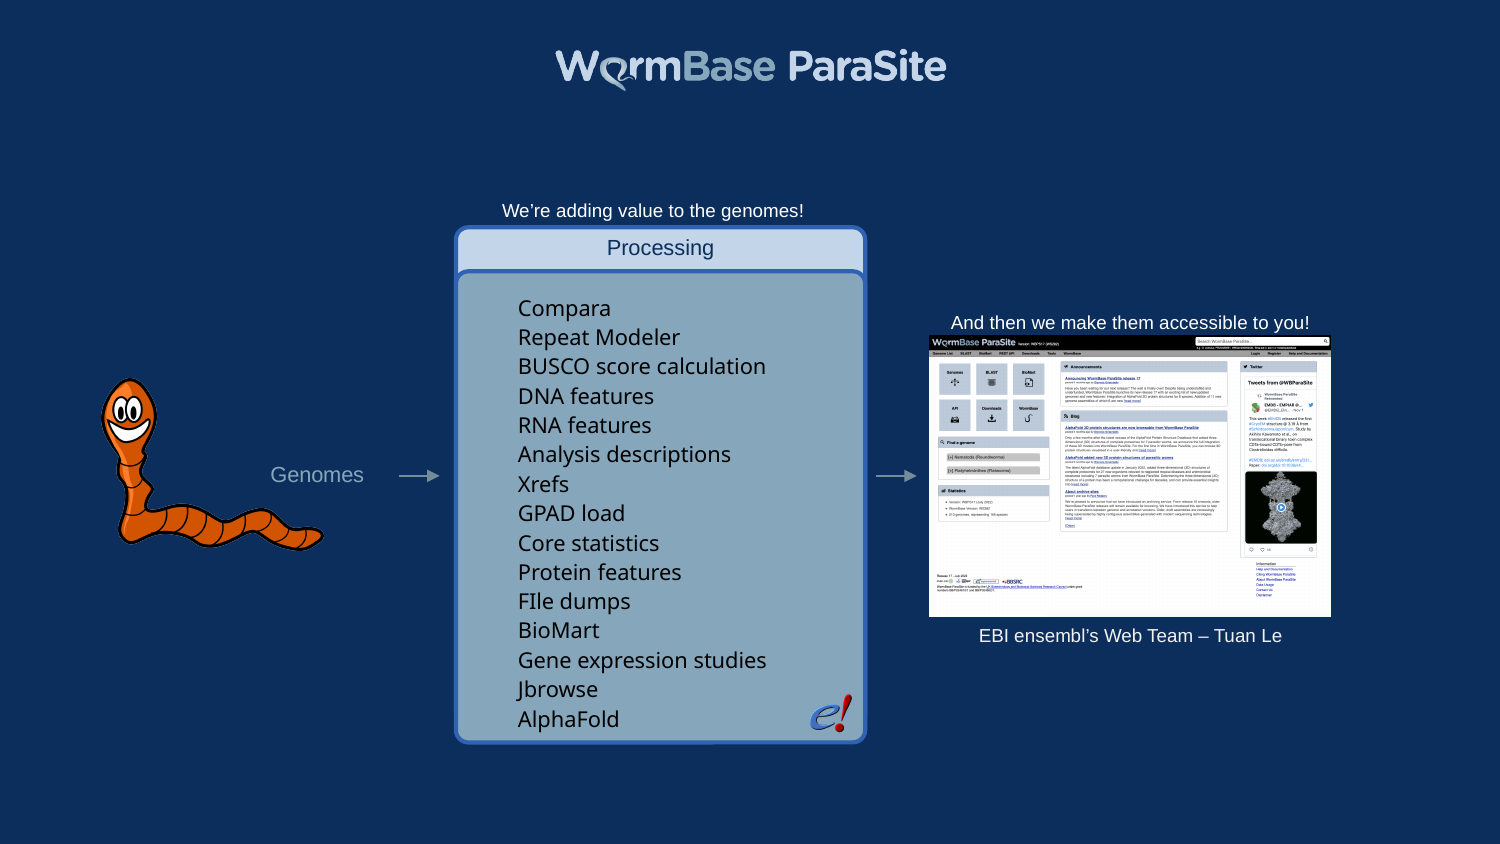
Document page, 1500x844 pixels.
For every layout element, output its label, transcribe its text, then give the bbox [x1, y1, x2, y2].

text_box [453, 269, 868, 745]
text_box Genomes [329, 453, 380, 495]
picture [540, 27, 960, 106]
text_box EBI ensembl’s Web Team – Tuan Le [963, 626, 1297, 654]
text_box We’re adding value to the genomes! [487, 191, 819, 229]
picture [101, 378, 324, 552]
text_box Processing [591, 229, 730, 268]
picture [808, 691, 853, 736]
text_box [453, 225, 868, 282]
text_box And then we make them accessible to you! [935, 303, 1325, 334]
picture [929, 335, 1332, 617]
text_box Compara Repeat Modeler BUSCO score calculation DNA features RNA features Analysis descriptions Xrefs GPAD load Core statistics Protein features FIle dumps BioMart Gene expression studies Jbrowse AlphaFold [503, 283, 818, 769]
